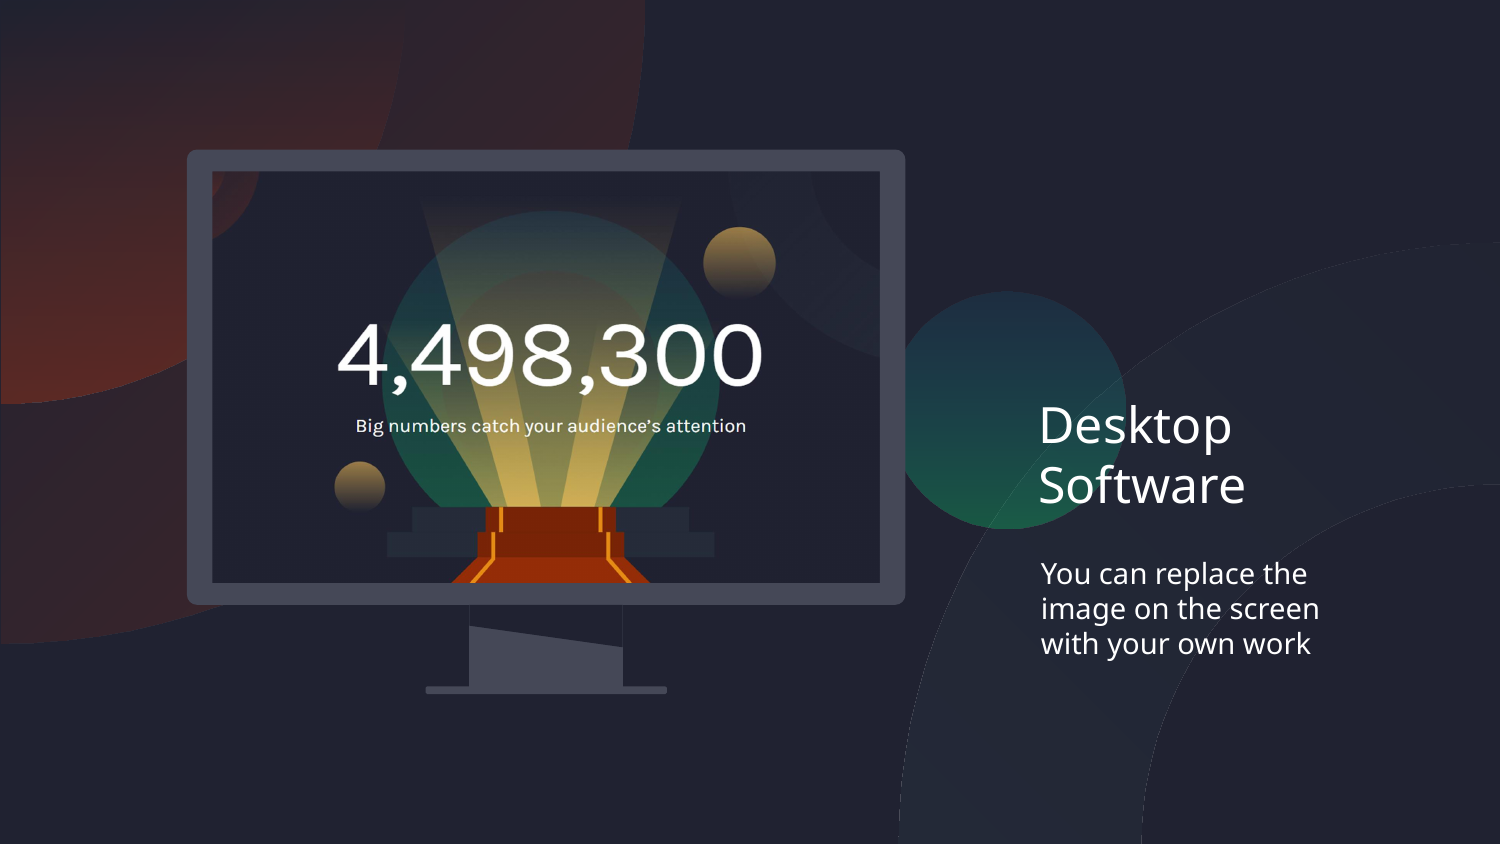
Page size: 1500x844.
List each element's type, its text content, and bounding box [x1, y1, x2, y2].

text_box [186, 149, 906, 695]
title Desktop Software [1023, 317, 1357, 529]
text_box [910, 292, 1080, 529]
subtitle You can replace the image on the screen with your own work [1025, 540, 1357, 688]
